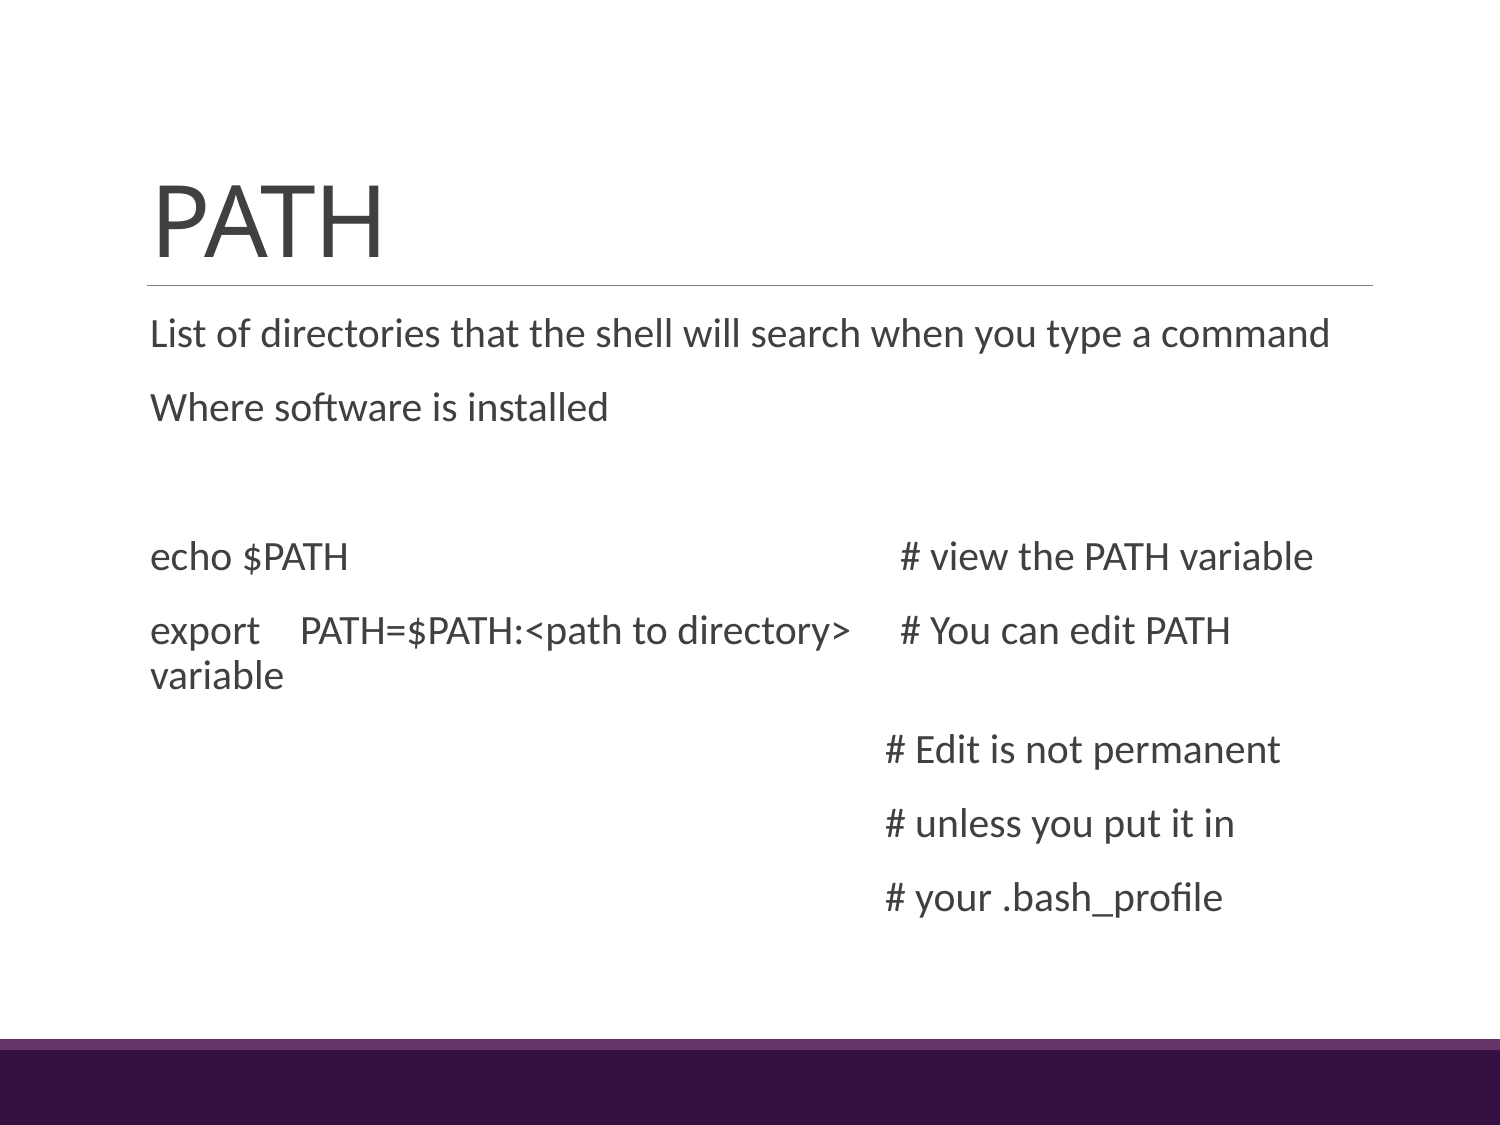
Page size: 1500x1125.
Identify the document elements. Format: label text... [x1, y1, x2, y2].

list List of directories that the shell will search when you type a command Where software is installed echo $PATH # view the PATH variable export PATH=$PATH:<path to directory> # You can edit PATH variable # Edit is not permanent # unless you put it in # your .bash_profile [135, 303, 1373, 964]
title PATH [135, 47, 1373, 285]
